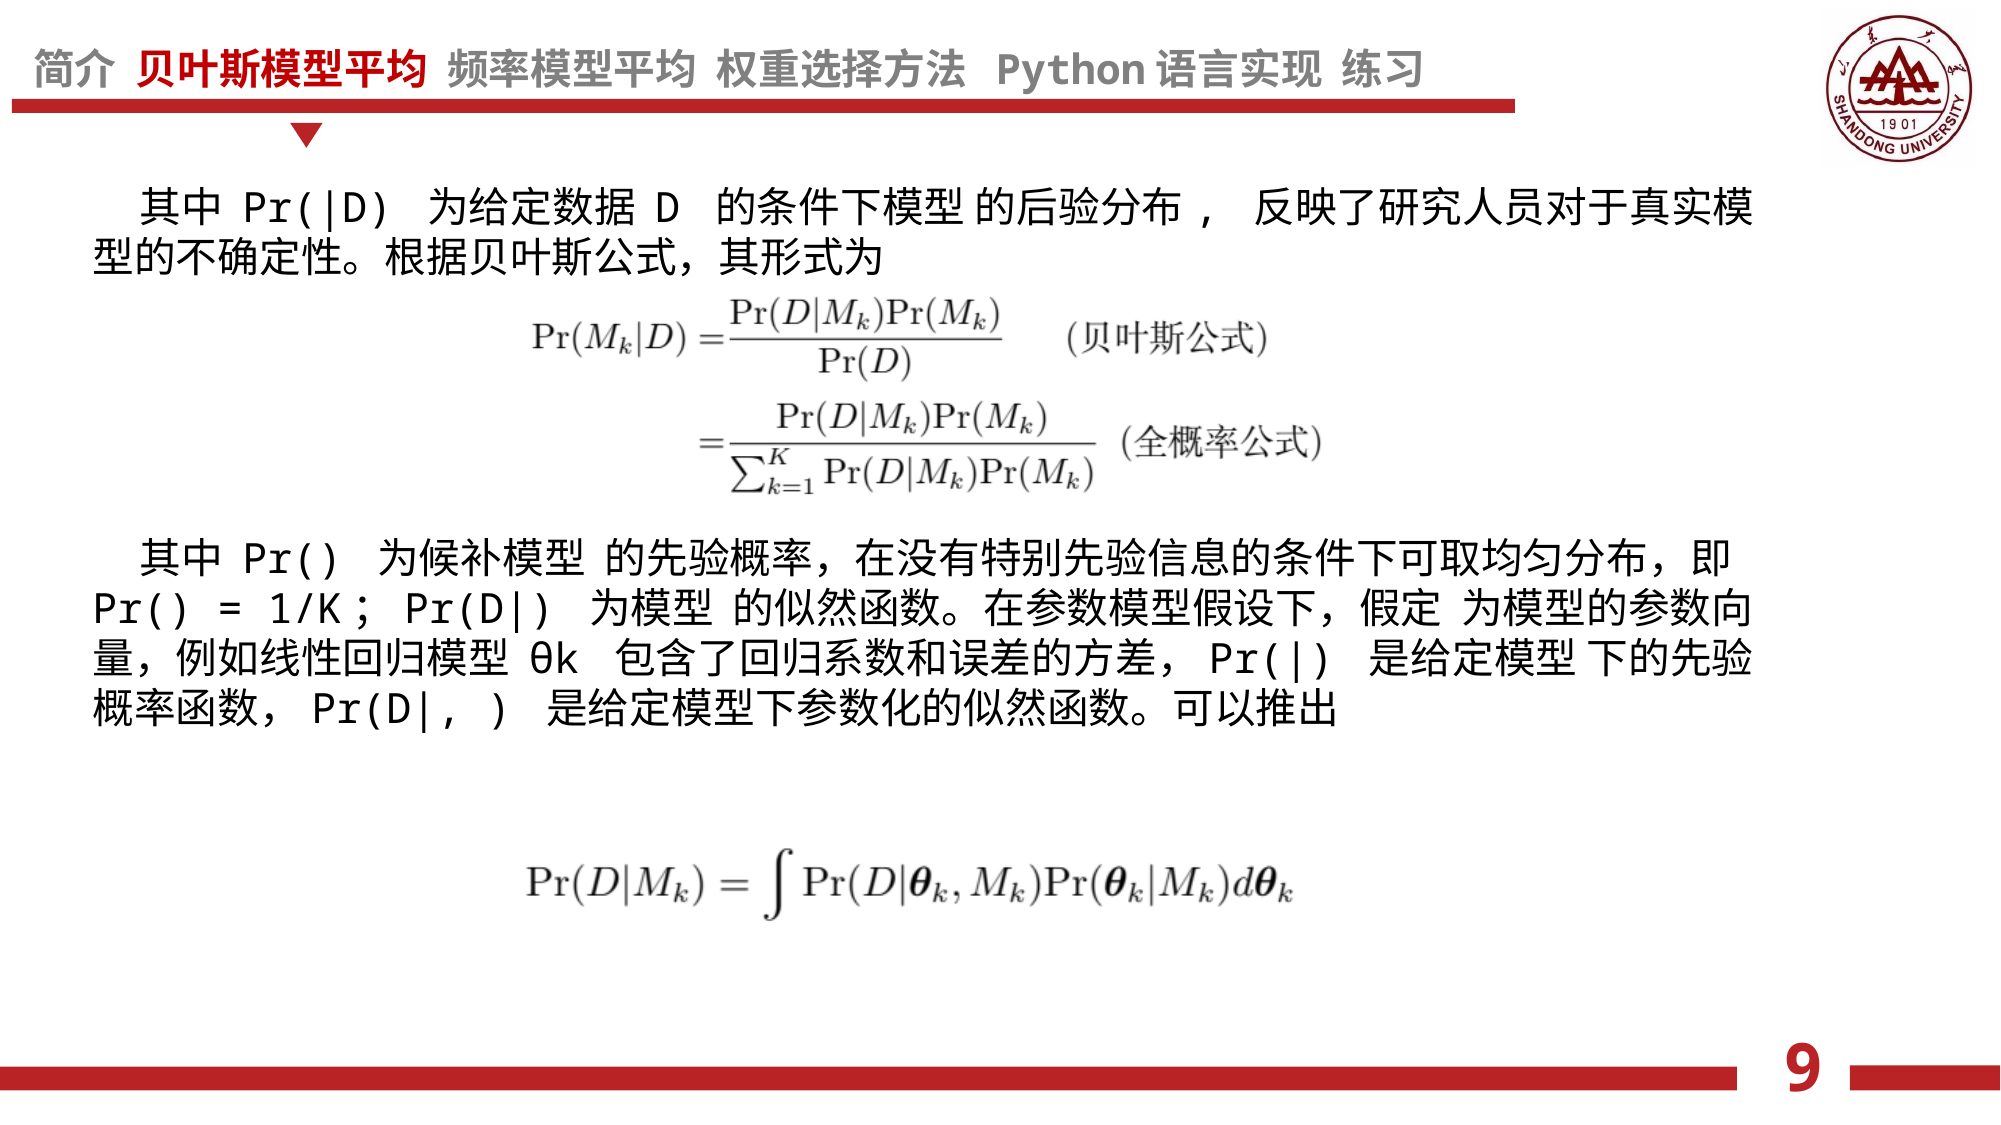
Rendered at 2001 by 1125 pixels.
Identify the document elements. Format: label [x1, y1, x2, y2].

picture [1820, 9, 1977, 167]
picture [517, 843, 1315, 940]
picture [517, 289, 1327, 505]
